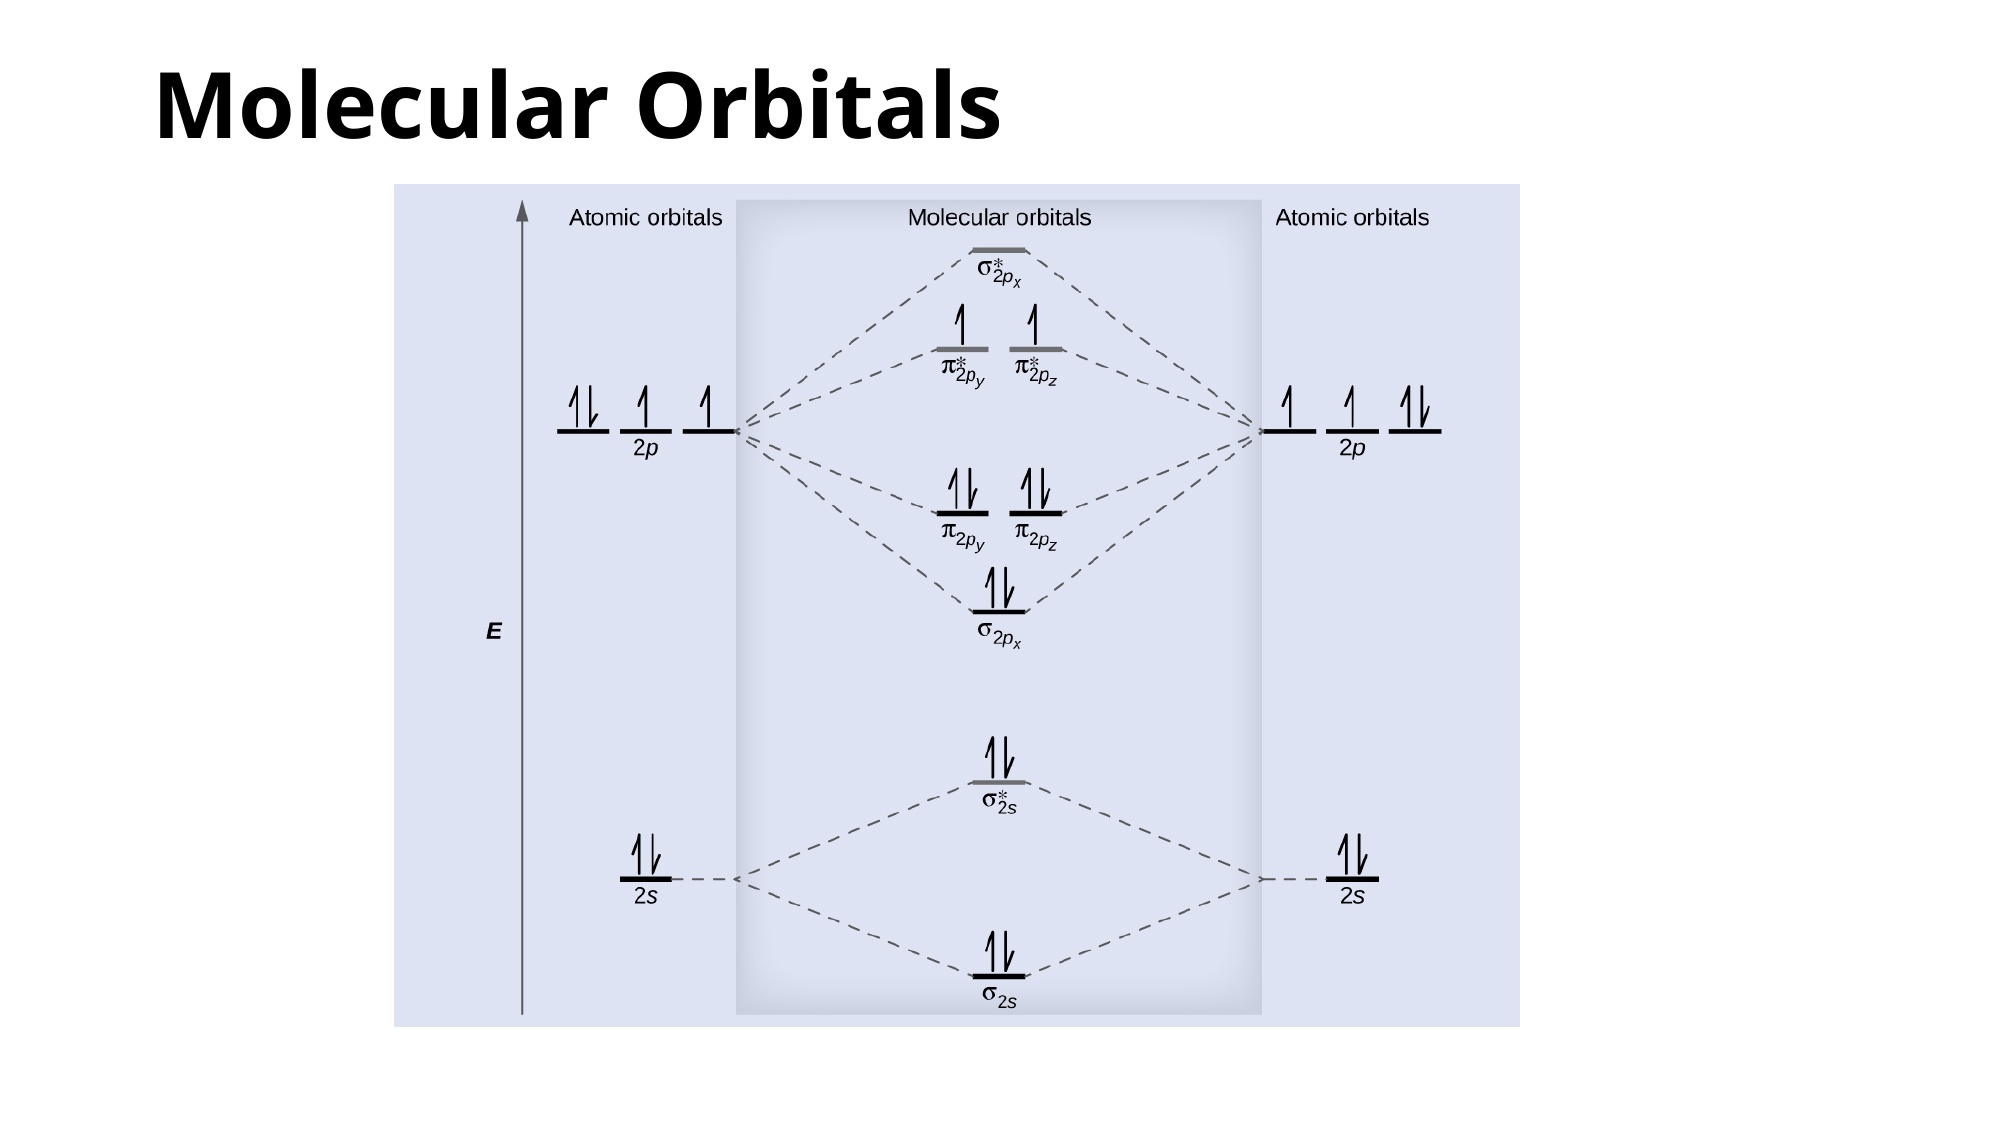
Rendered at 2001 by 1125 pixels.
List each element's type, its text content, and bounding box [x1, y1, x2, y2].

title Molecular Orbitals [137, 0, 1863, 218]
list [394, 184, 1520, 1027]
